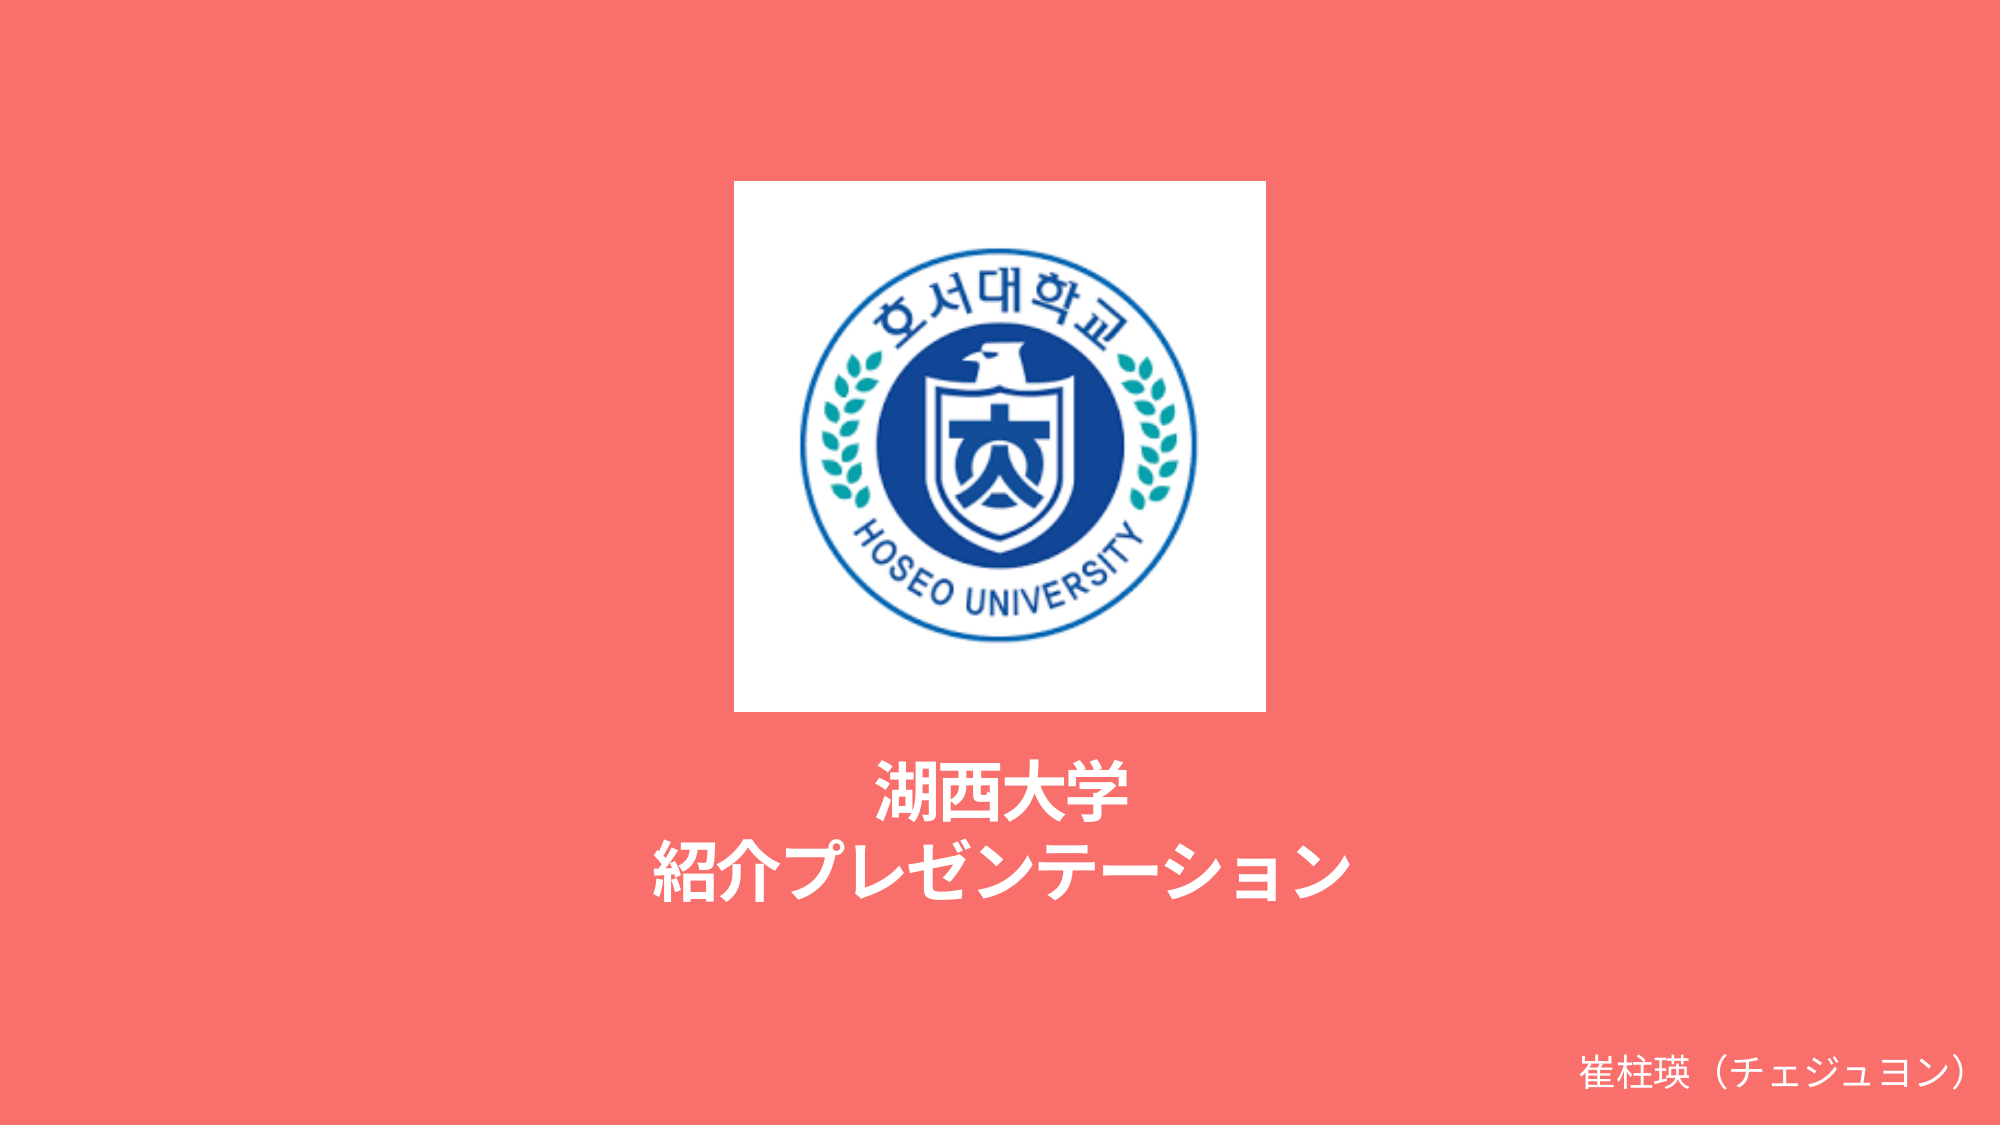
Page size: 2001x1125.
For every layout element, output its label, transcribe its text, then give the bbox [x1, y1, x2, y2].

text_box [746, 192, 1254, 701]
text_box 崔柱瑛（チェジュヨン） [1564, 1041, 2000, 1102]
text_box 湖西大学 紹介プレゼンテーション [637, 742, 1369, 917]
picture [755, 204, 1245, 689]
